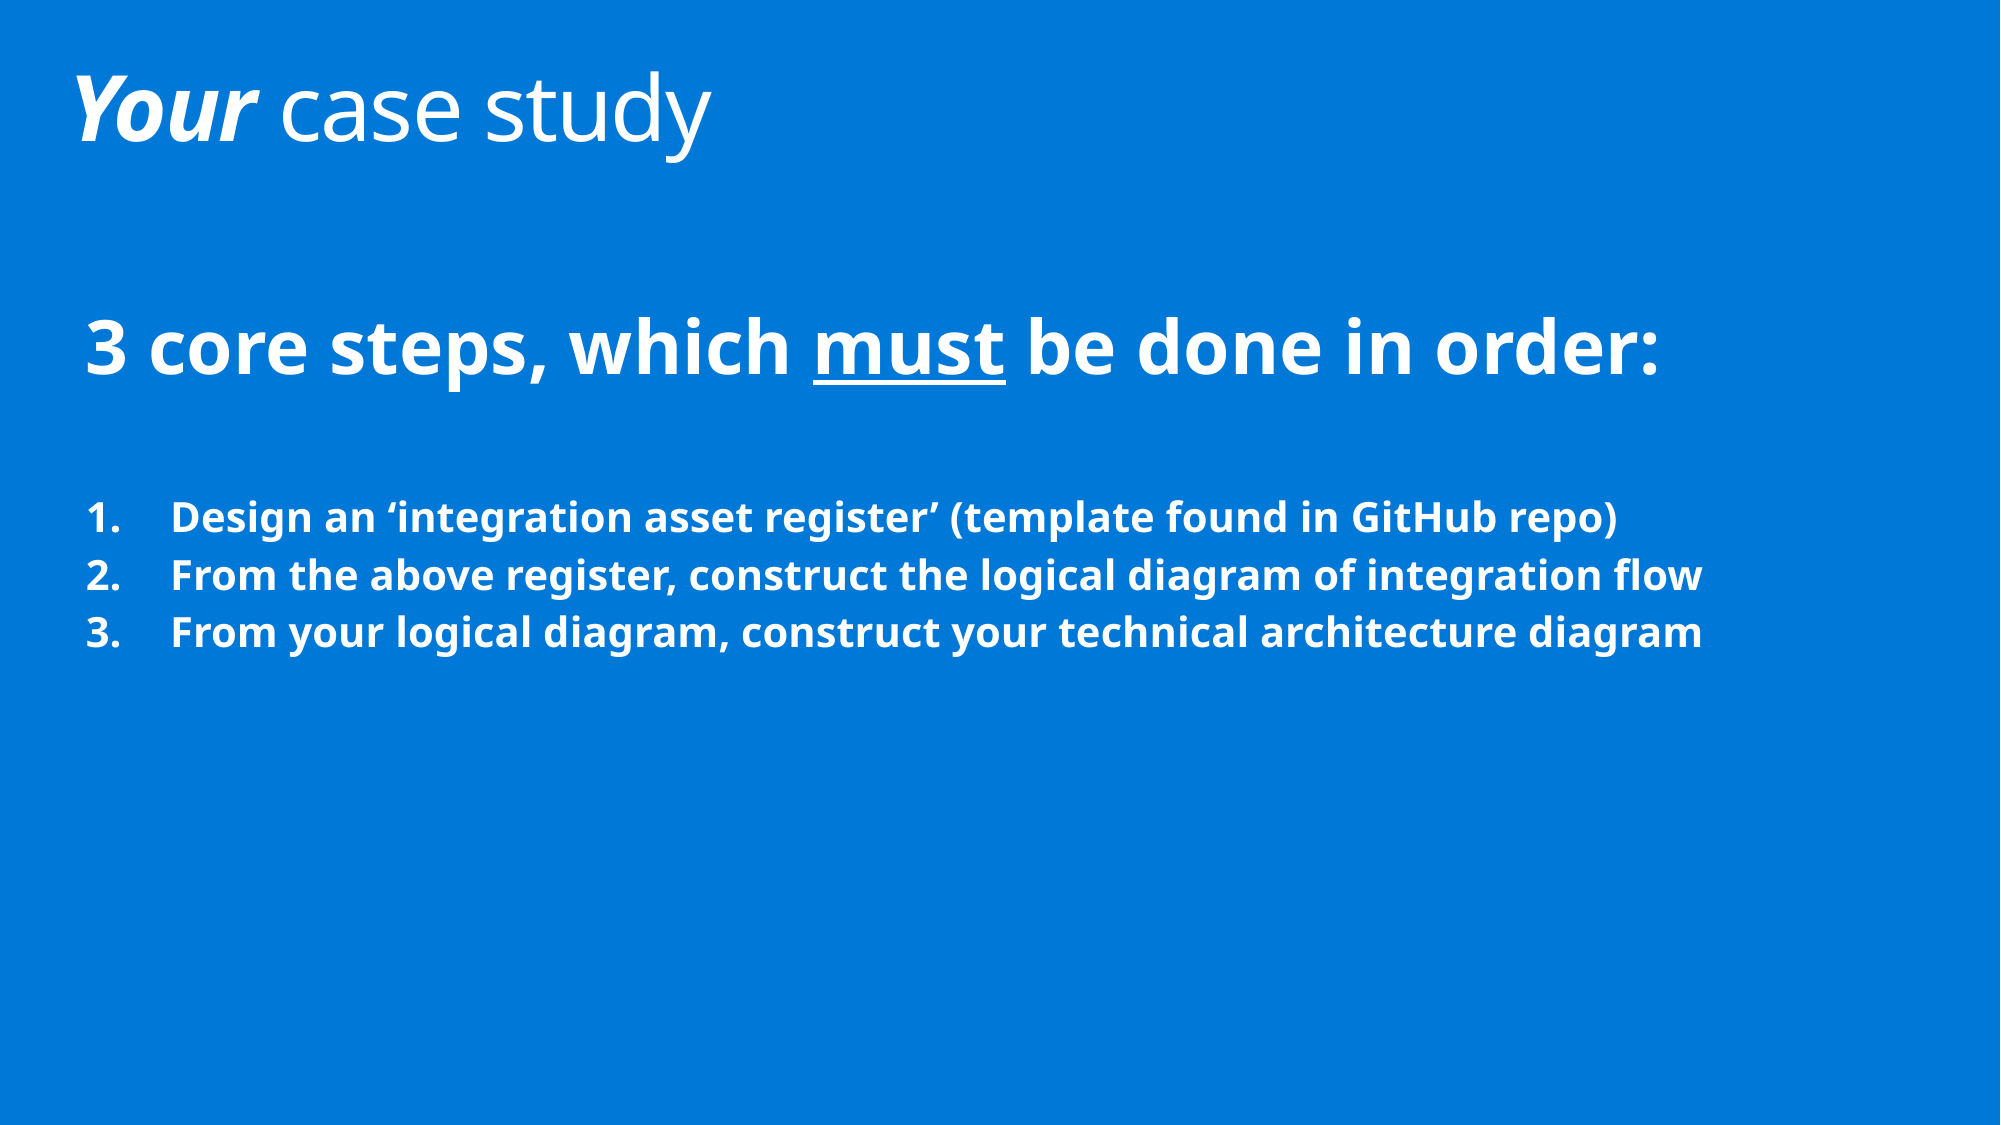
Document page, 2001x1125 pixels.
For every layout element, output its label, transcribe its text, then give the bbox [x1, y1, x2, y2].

title Your case study [44, 47, 1957, 196]
text_box 3 core steps, which must be done in order: Design an ‘integration asset register’ (template found in GitHub repo) From the above register, construct the logical diagram of integration flow From your logical diagram, construct your technical architecture diagram [55, 285, 1942, 681]
